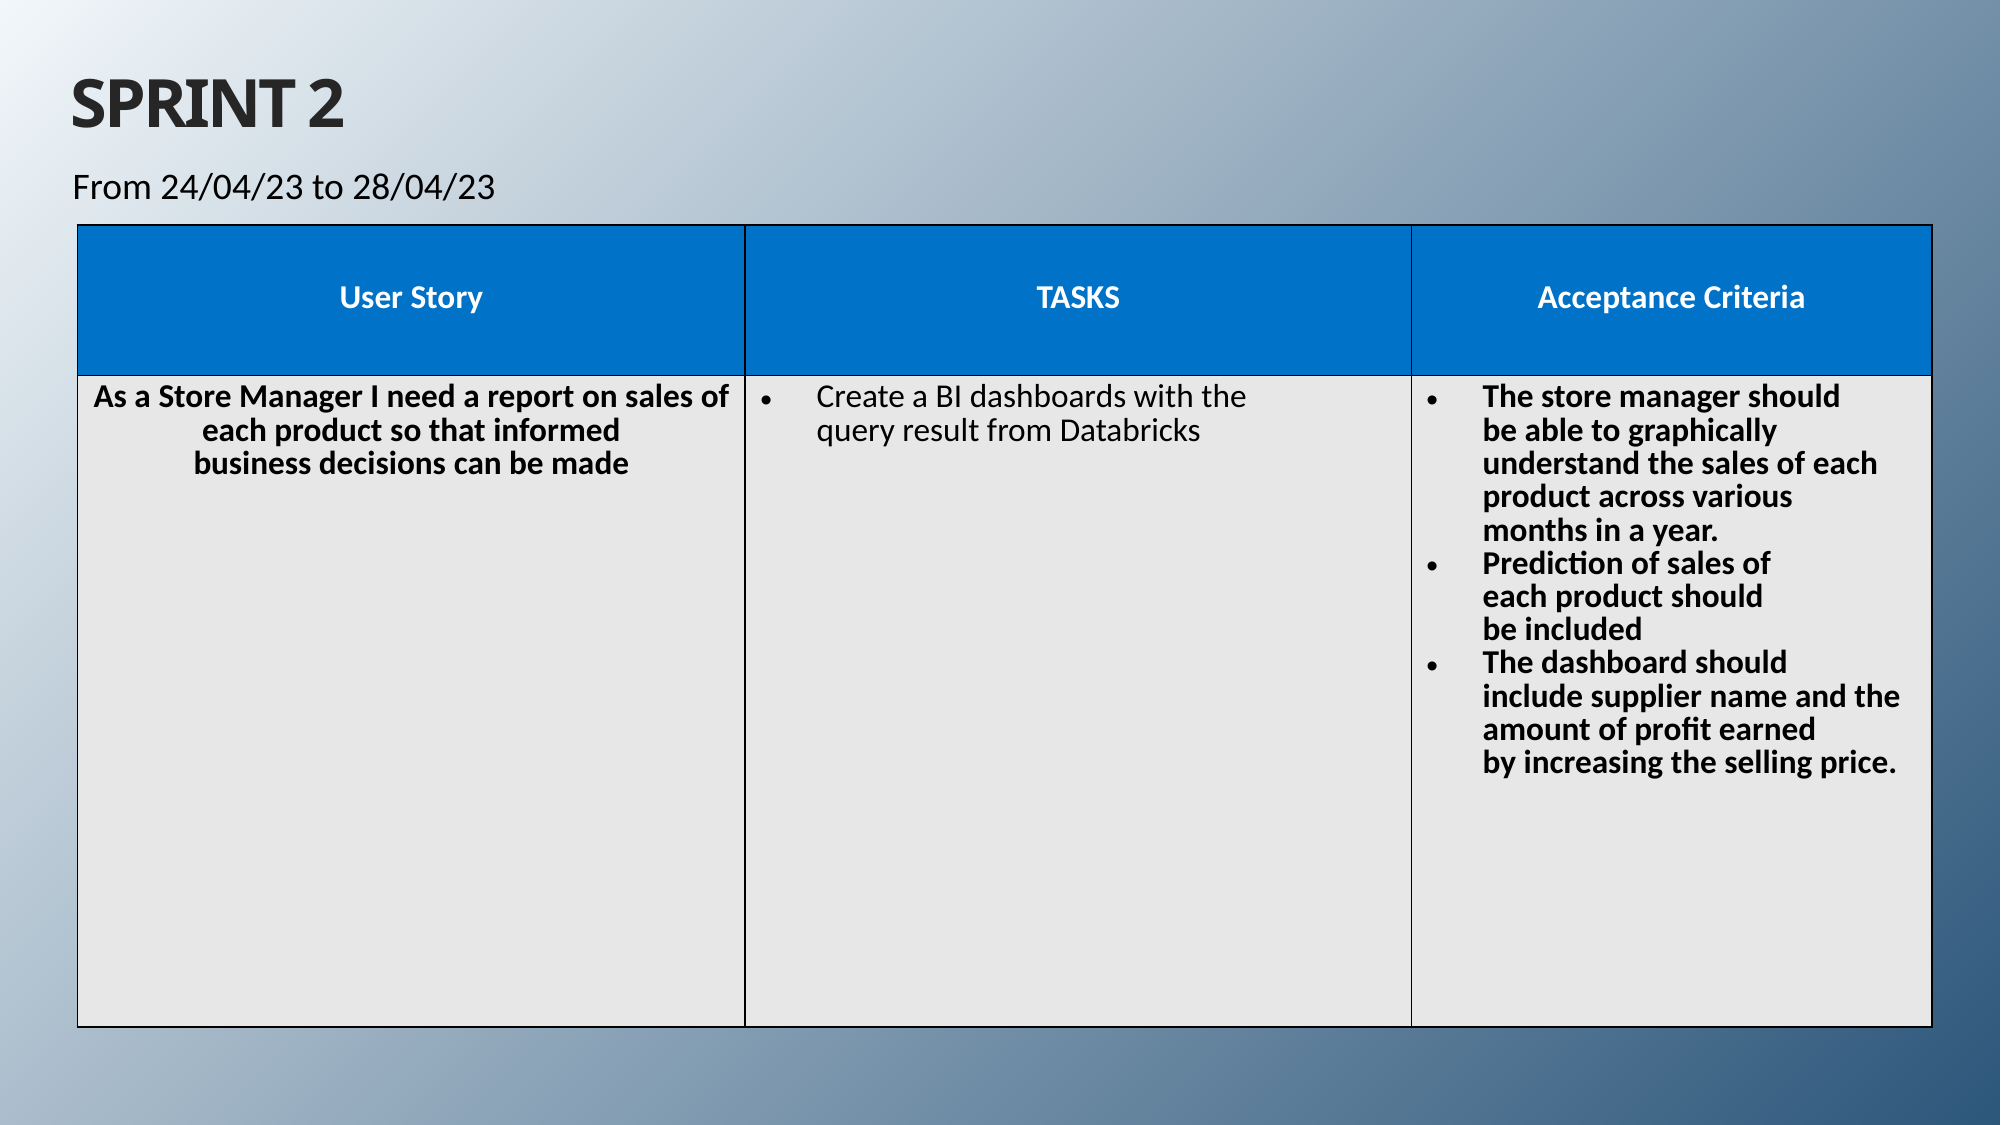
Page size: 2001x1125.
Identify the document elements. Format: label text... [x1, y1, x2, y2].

table_header Acceptance Criteria​ [1412, 226, 1931, 375]
table_header User Story​ [78, 226, 744, 375]
table_cell Create a BI dashboards with the query result from Databricks​ ​ [746, 376, 1411, 1026]
table_header TASKS​ [746, 226, 1411, 375]
text_box From 24/04/23 to 28/04/23 [57, 154, 525, 215]
title SPRINT 2 [70, 70, 1735, 142]
table_cell The store manager should be able to graphically understand the sales of each product across various months in a year.​ Prediction of sales of each product should be included​ The dashboard should include supplier name and the amount of profit earned by increasing the selling price.​ [1412, 376, 1931, 1026]
table_cell As a Store Manager I need a report on sales of each product so that informed business decisions can be made​ ​ ​ ​ [78, 376, 744, 1026]
